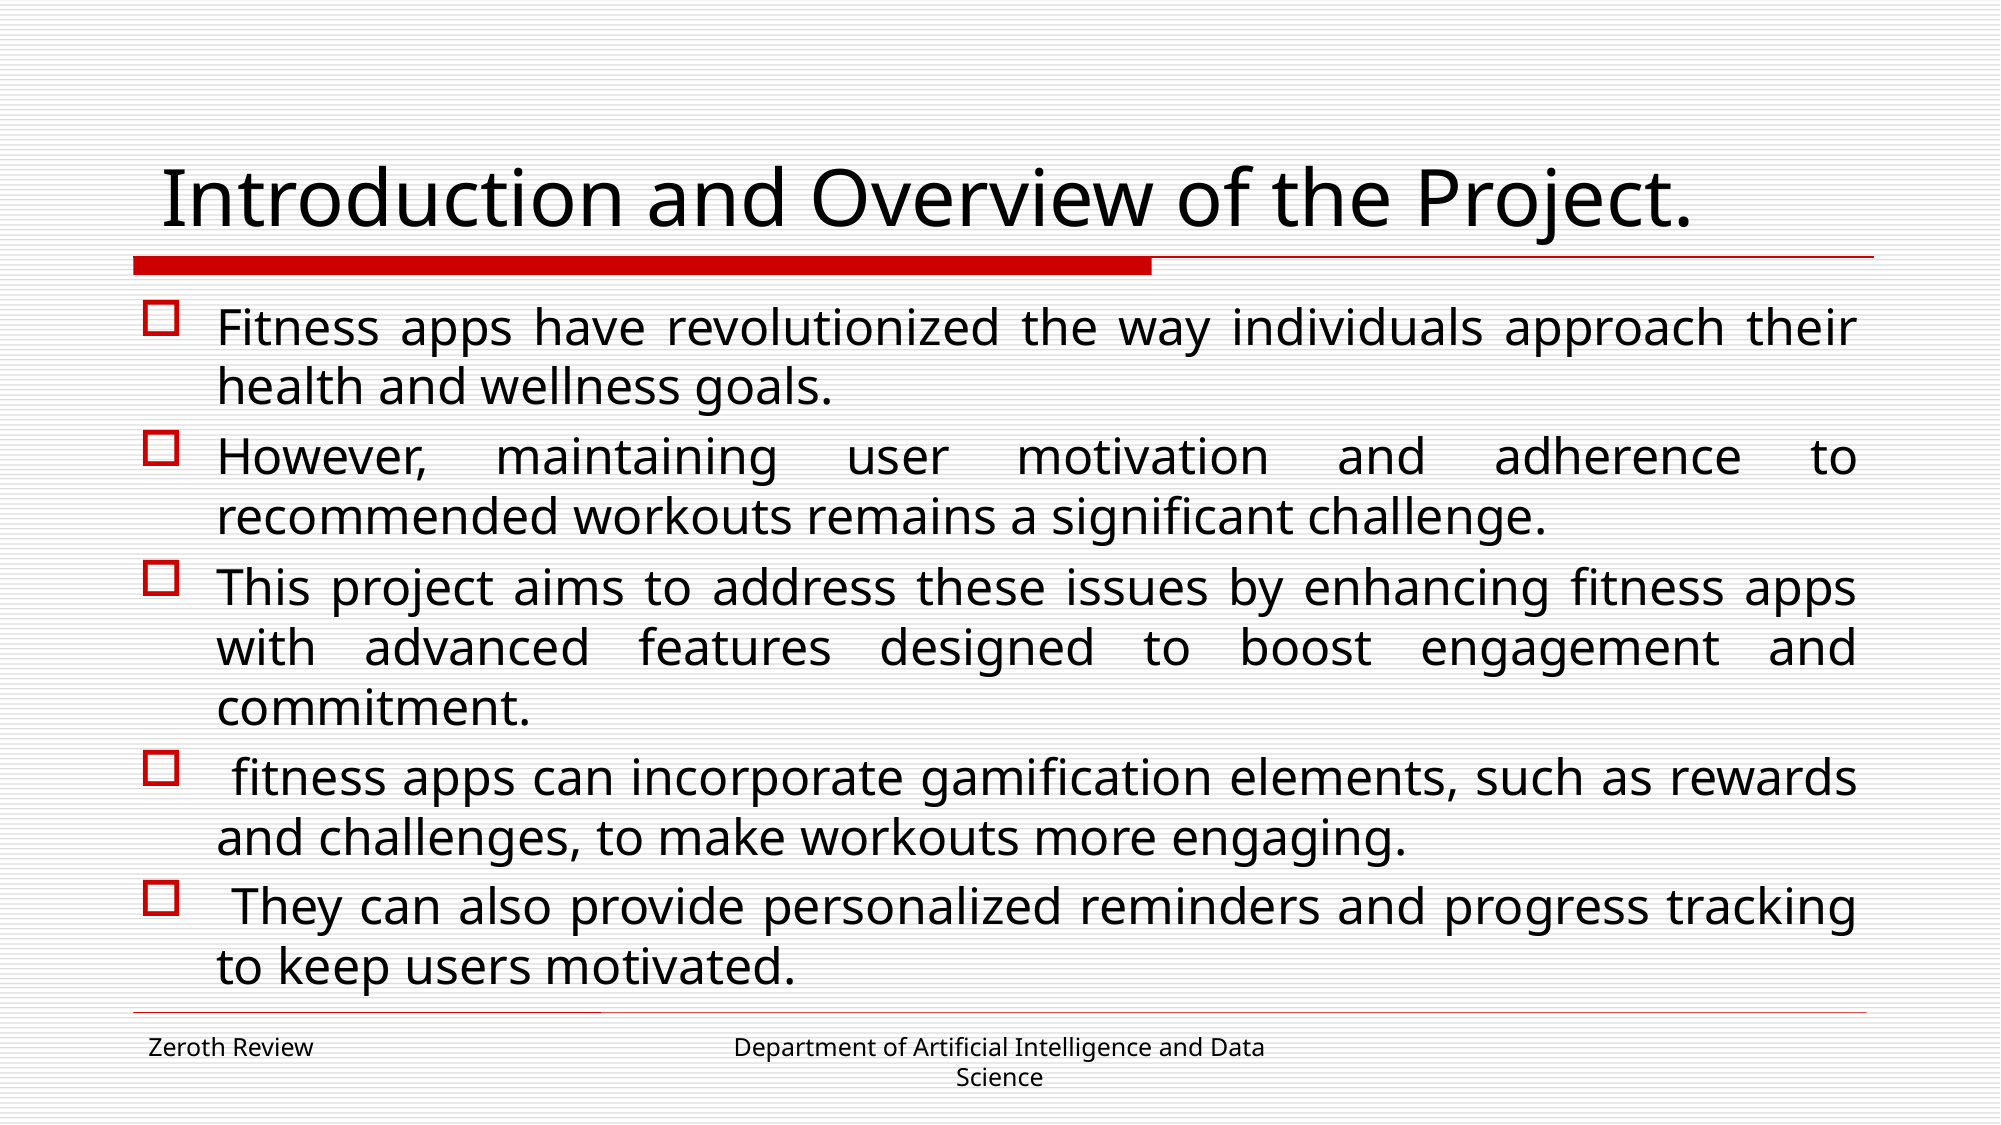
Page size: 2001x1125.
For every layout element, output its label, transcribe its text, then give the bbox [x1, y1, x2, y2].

slide_number [1433, 1024, 1867, 1103]
footer Department of Artificial Intelligence and Data Science [683, 1024, 1317, 1103]
picture [0, 0, 2001, 1125]
slide_number Zeroth Review [133, 1024, 567, 1103]
list Fitness apps have revolutionized the way individuals approach their health and wellness goals. However, maintaining user motivation and adherence to recommended workouts remains a significant challenge. This project aims to address these issues by enhancing fitness apps with advanced features designed to boost engagement and commitment. fitness apps can incorporate gamification elements, such as rewards and challenges, to make workouts more engaging. They can also provide personalized reminders and progress tracking to keep users motivated. [123, 287, 1874, 988]
title Introduction and Overview of the Project. [125, 50, 1876, 250]
